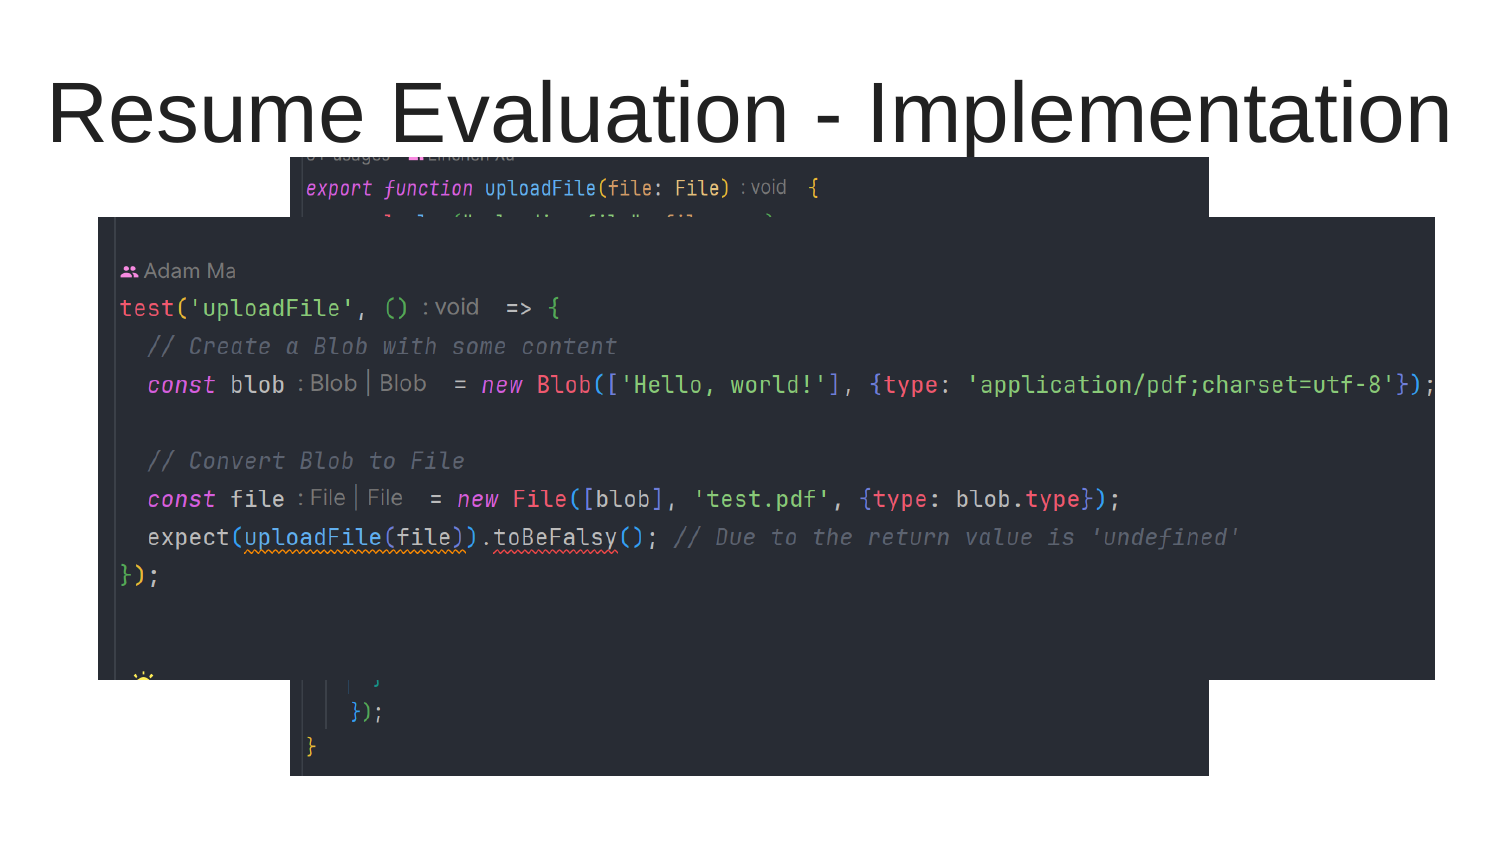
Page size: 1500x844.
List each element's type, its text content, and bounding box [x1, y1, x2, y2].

title Resume Evaluation - Implementation [19, 49, 1480, 175]
picture [98, 157, 1435, 776]
